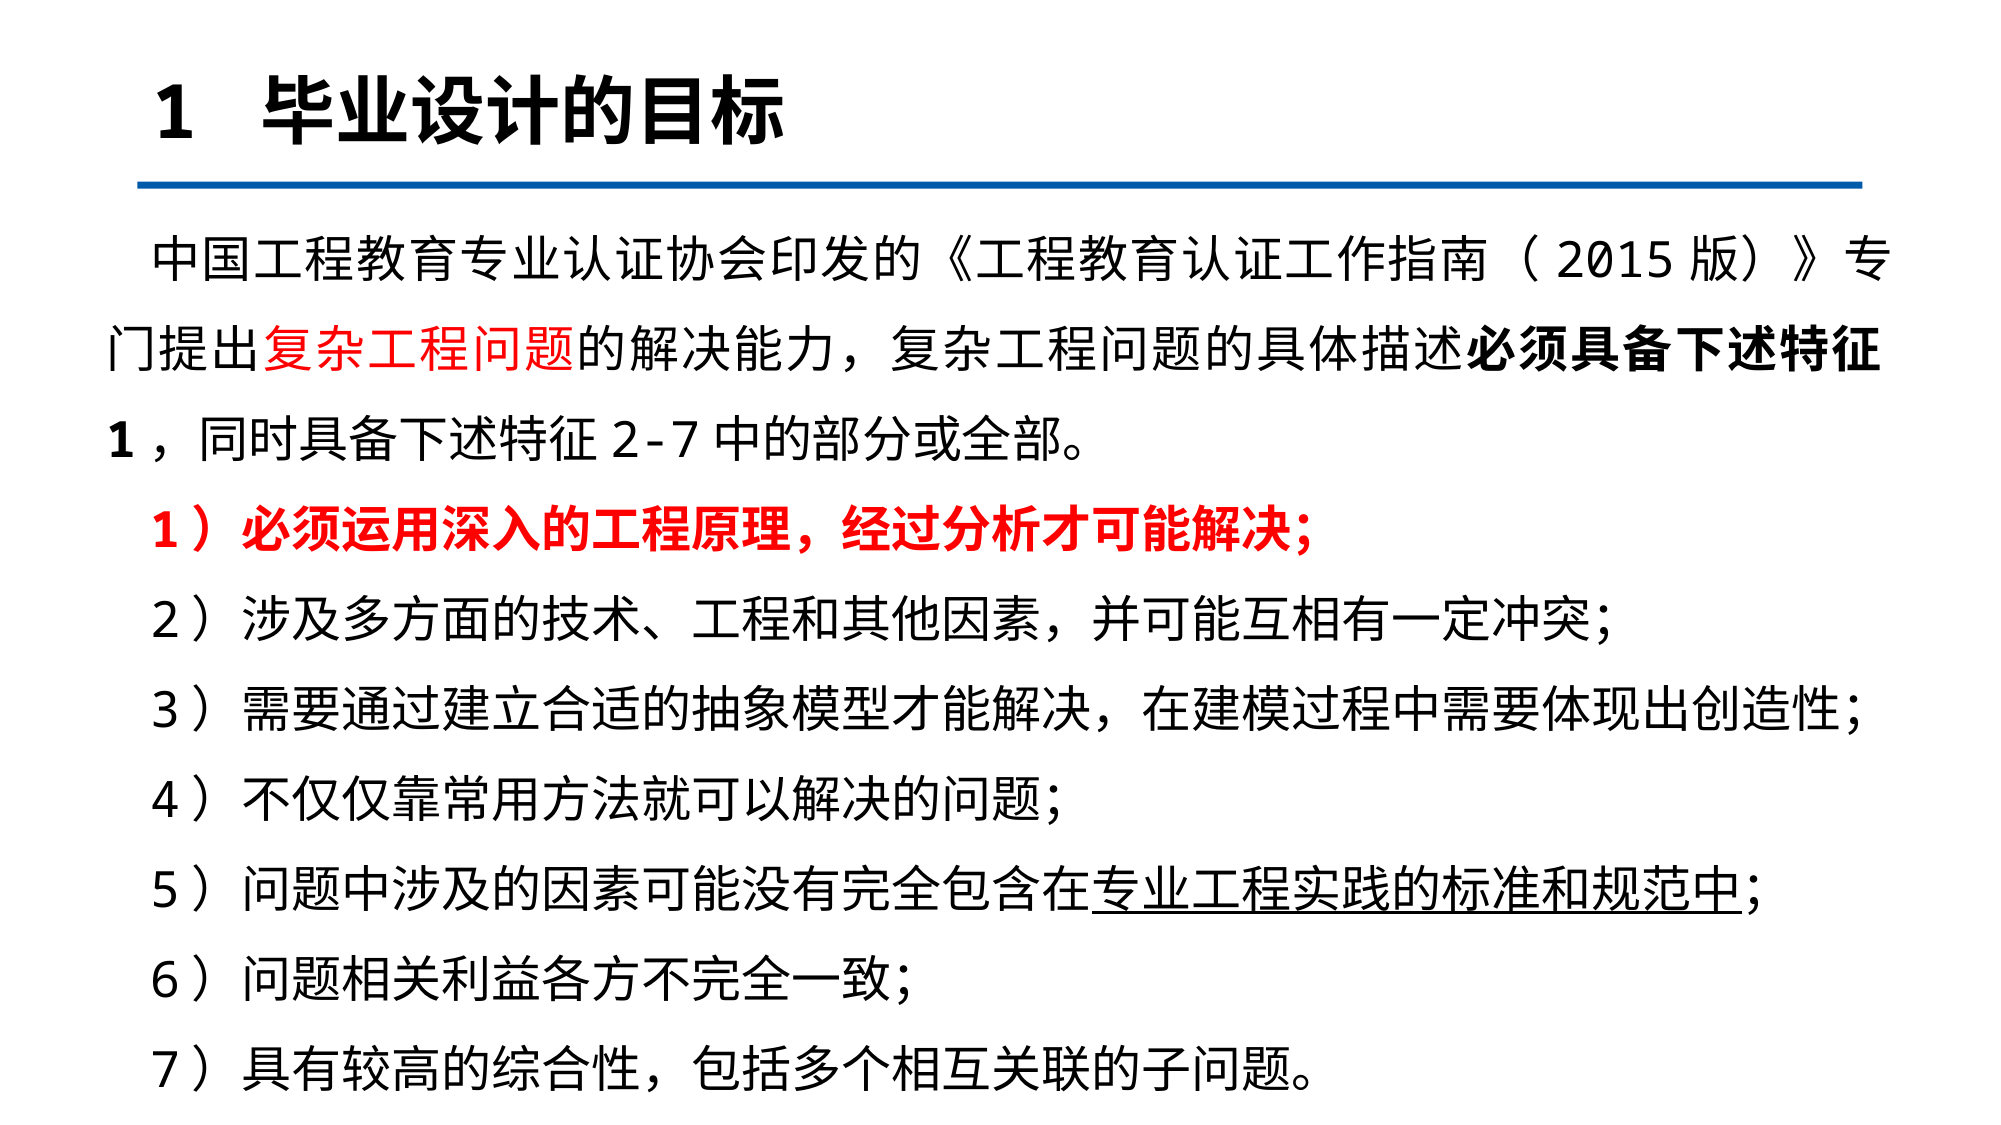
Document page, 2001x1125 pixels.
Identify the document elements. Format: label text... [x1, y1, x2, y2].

text_box 中国工程教育专业认证协会印发的《工程教育认证工作指南（2015版）》专门提出复杂工程问题的解决能力，复杂工程问题的具体描述必须具备下述特征1，同时具备下述特征2-7中的部分或全部。 1）必须运用深入的工程原理，经过分析才可能解决； 2）涉及多方面的技术、工程和其他因素，并可能互相有一定冲突； 3）需要通过建立合适的抽象模型才能解决，在建模过程中需要体现出创造性； 4）不仅仅靠常用方法就可以解决的问题； 5）问题中涉及的因素可能没有完全包含在专业工程实践的标准和规范中； 6）问题相关利益各方不完全一致； 7）具有较高的综合性，包括多个相互关联的子问题。 [91, 189, 1909, 1105]
title 1 毕业设计的目标 [137, 59, 1863, 169]
